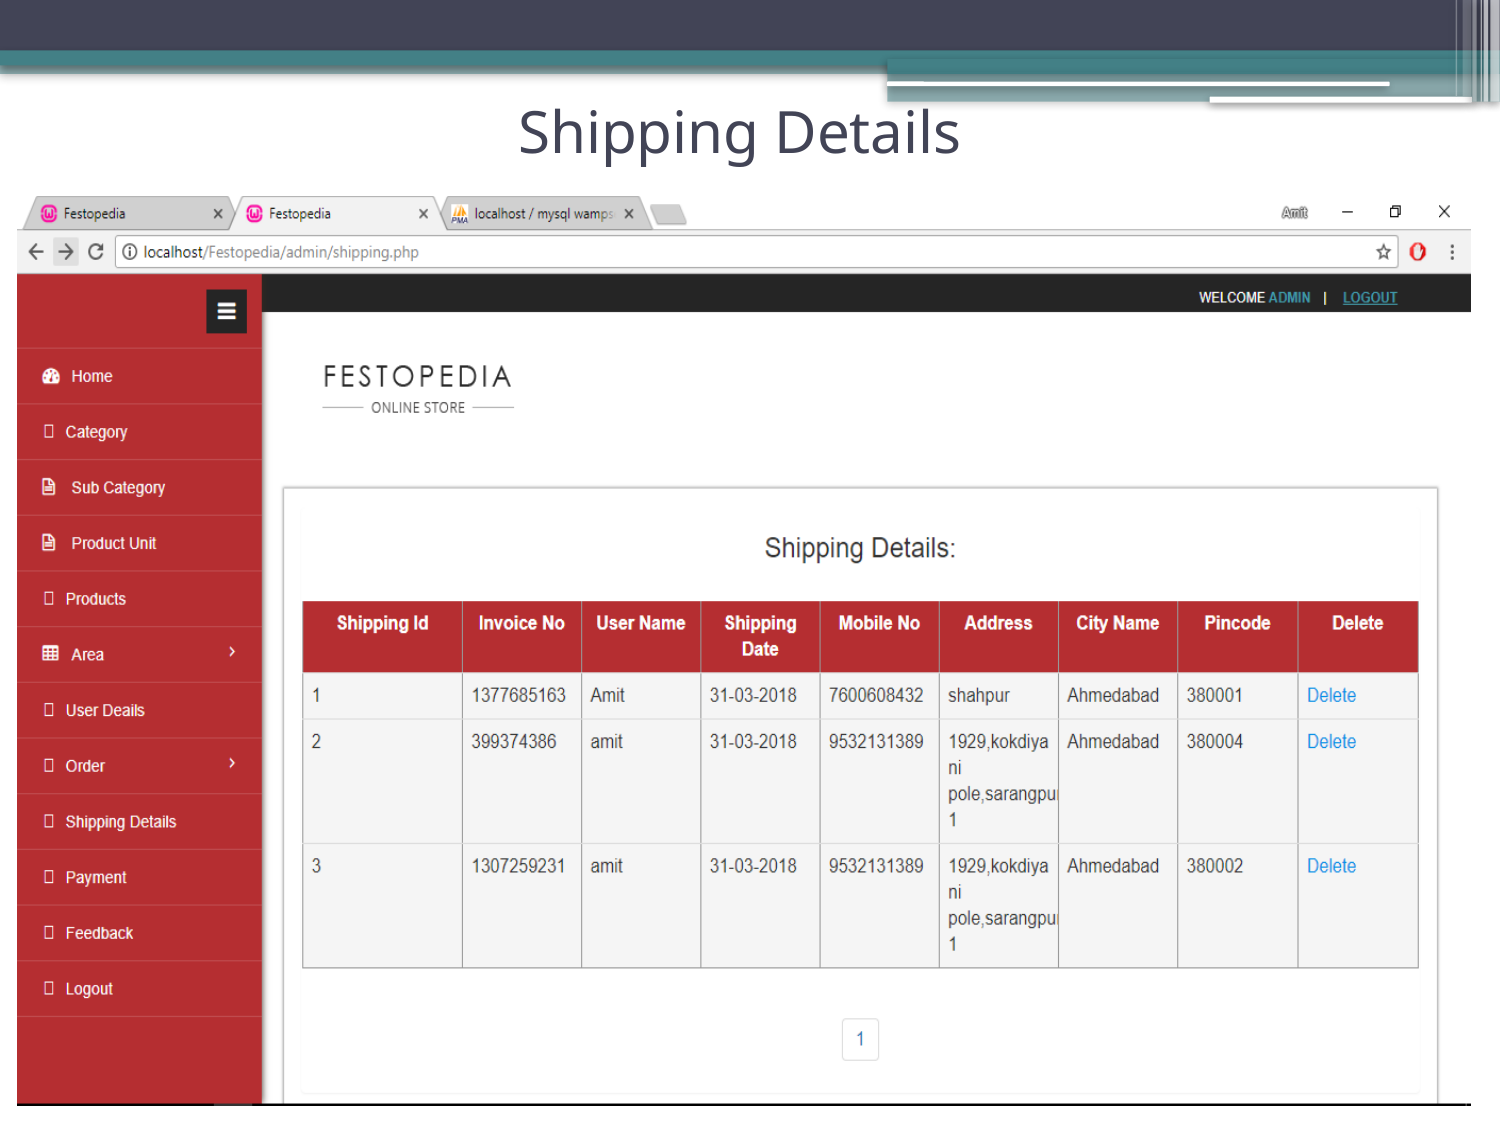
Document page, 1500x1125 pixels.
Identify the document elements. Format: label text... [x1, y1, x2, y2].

title Shipping Details [64, 42, 1415, 193]
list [17, 195, 1471, 1107]
